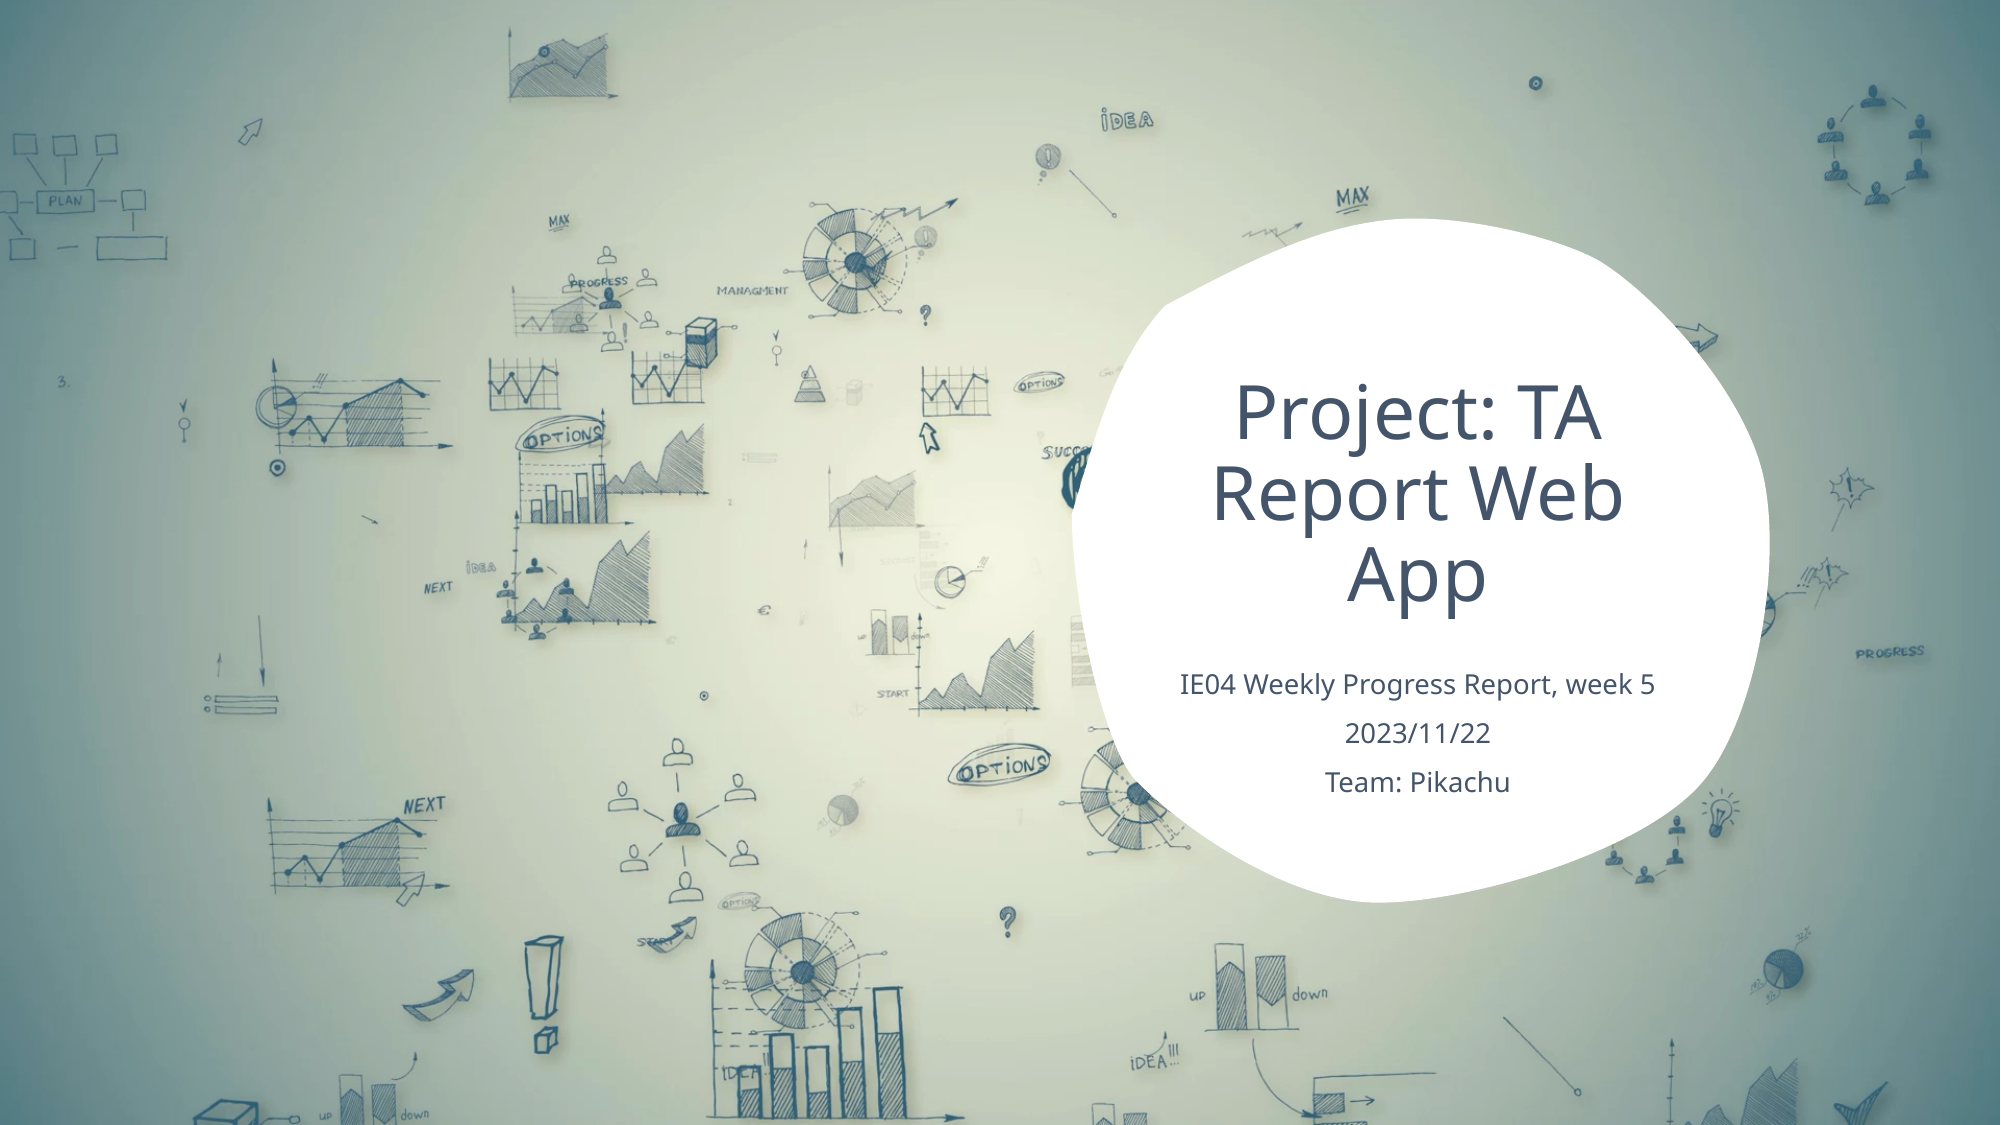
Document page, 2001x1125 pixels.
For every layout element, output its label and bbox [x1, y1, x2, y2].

text_box [0, 0, 2000, 1125]
